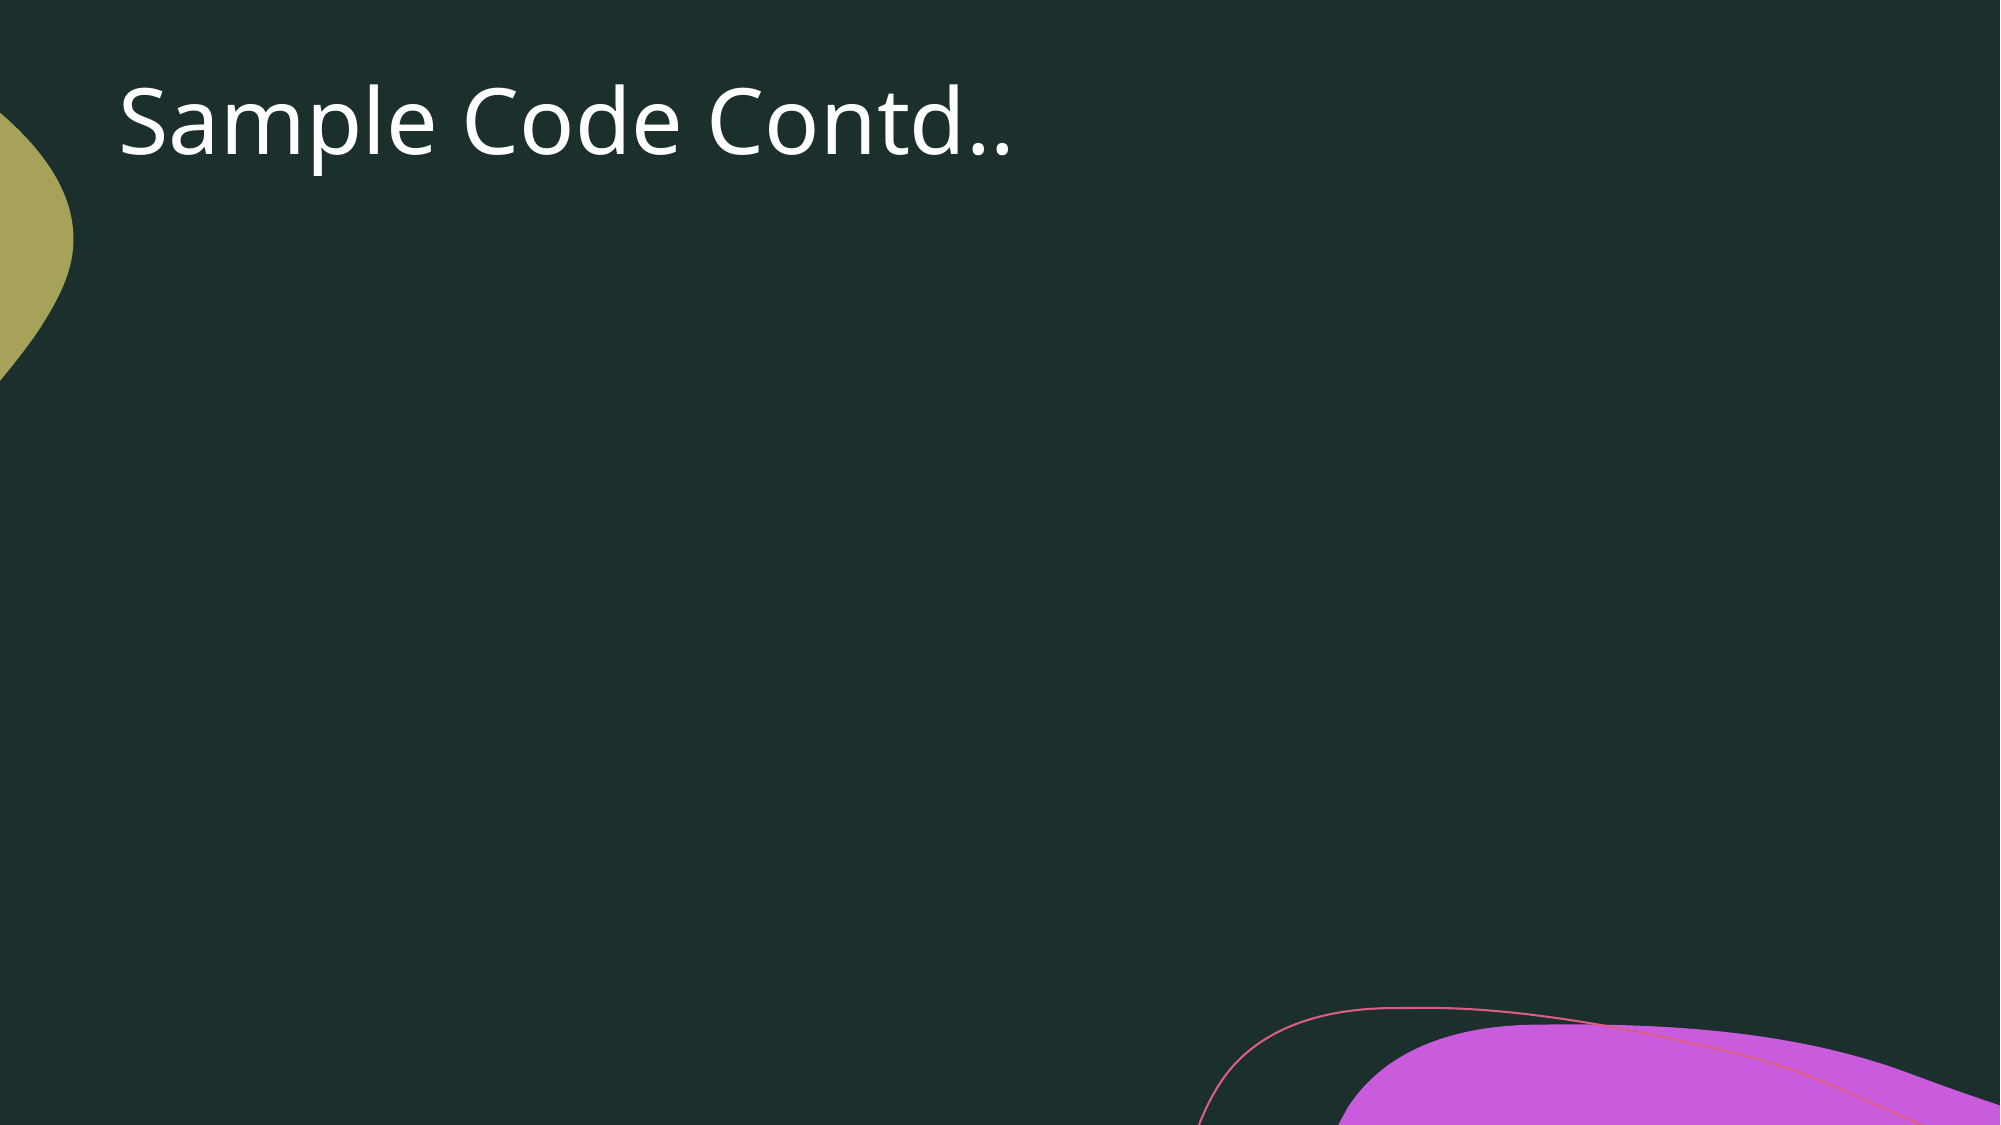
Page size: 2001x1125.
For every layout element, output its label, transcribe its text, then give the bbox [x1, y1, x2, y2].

title Sample Code Contd.. [103, 0, 1854, 250]
